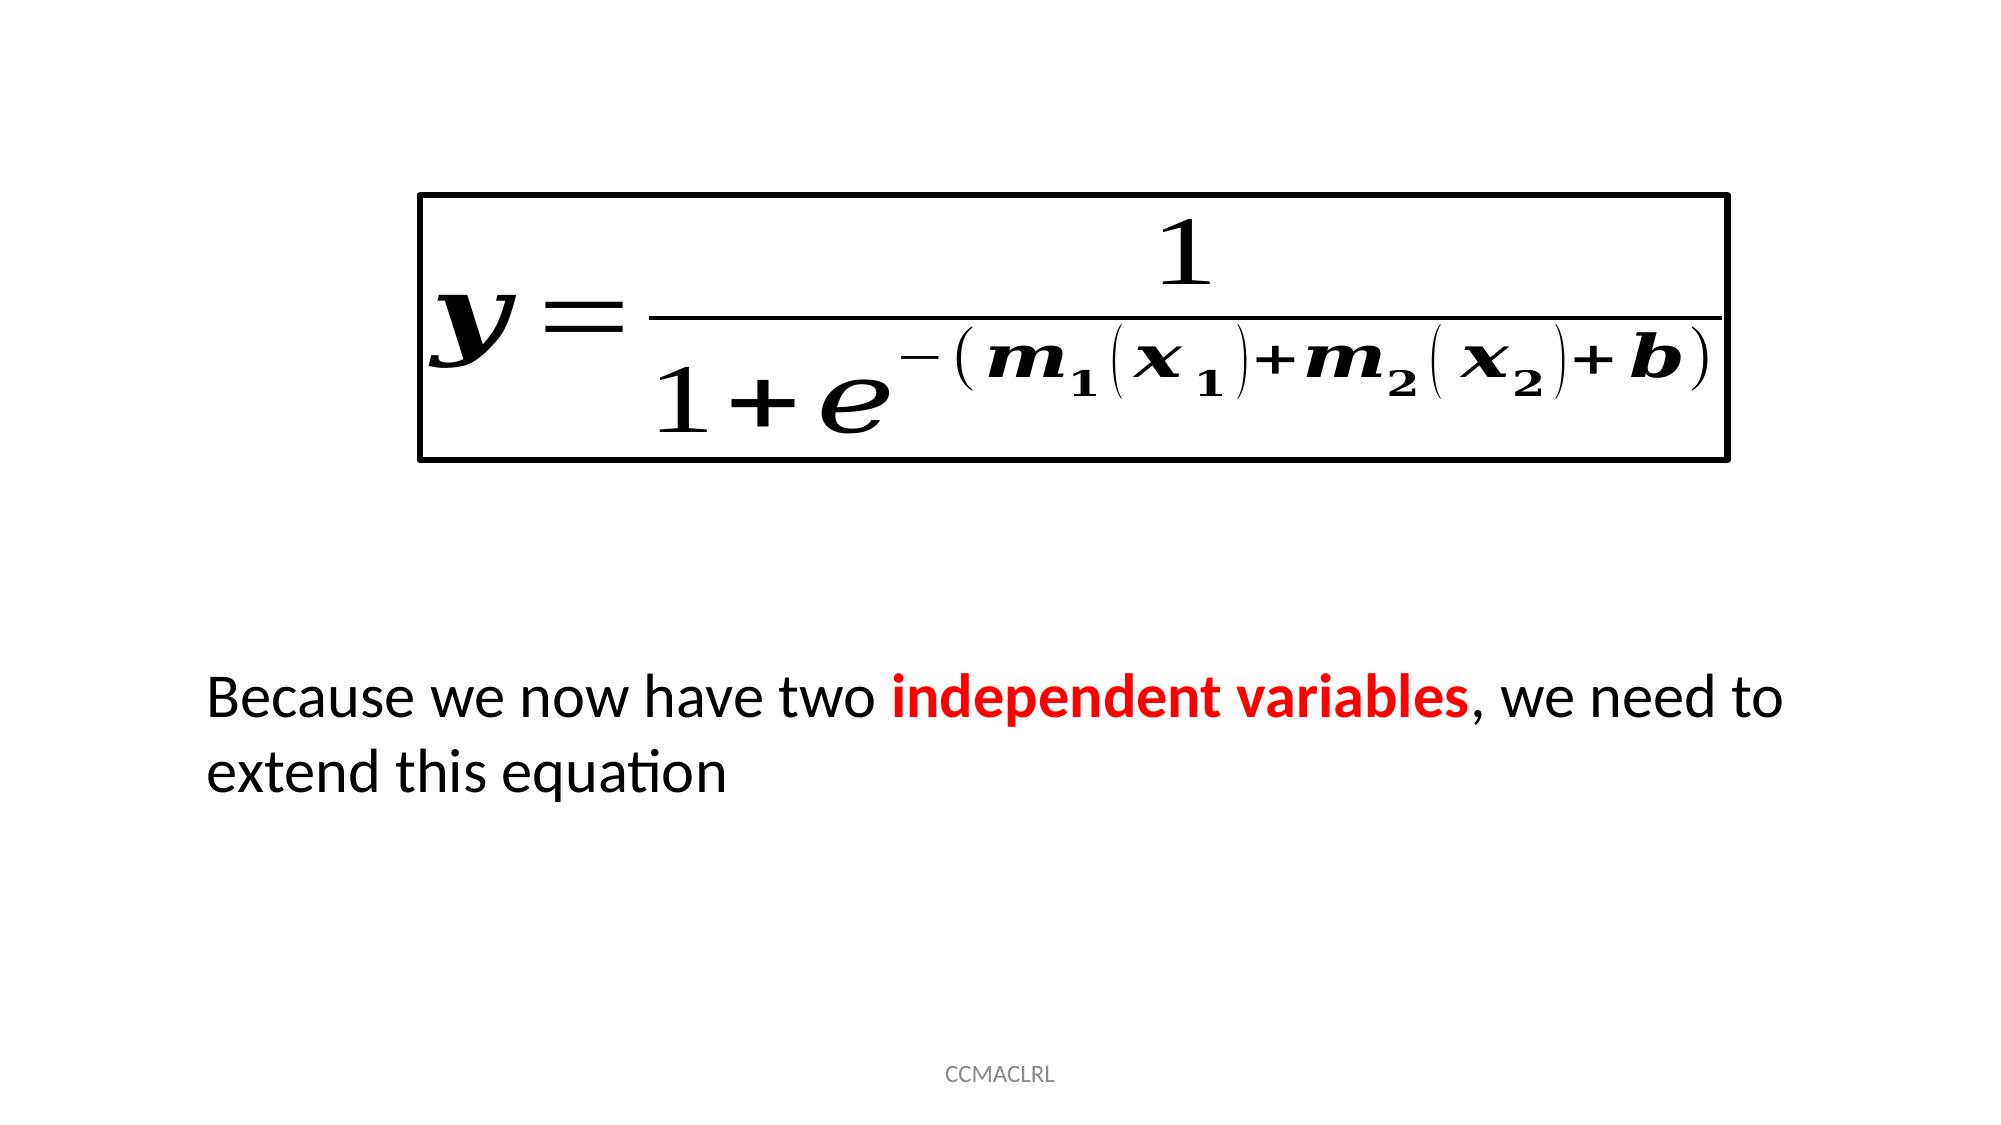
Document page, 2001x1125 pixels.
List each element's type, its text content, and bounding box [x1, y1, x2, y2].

text_box Because we now have two independent variables, we need to extend this equation [192, 647, 1808, 813]
footer CCMACLRL [662, 1042, 1338, 1103]
